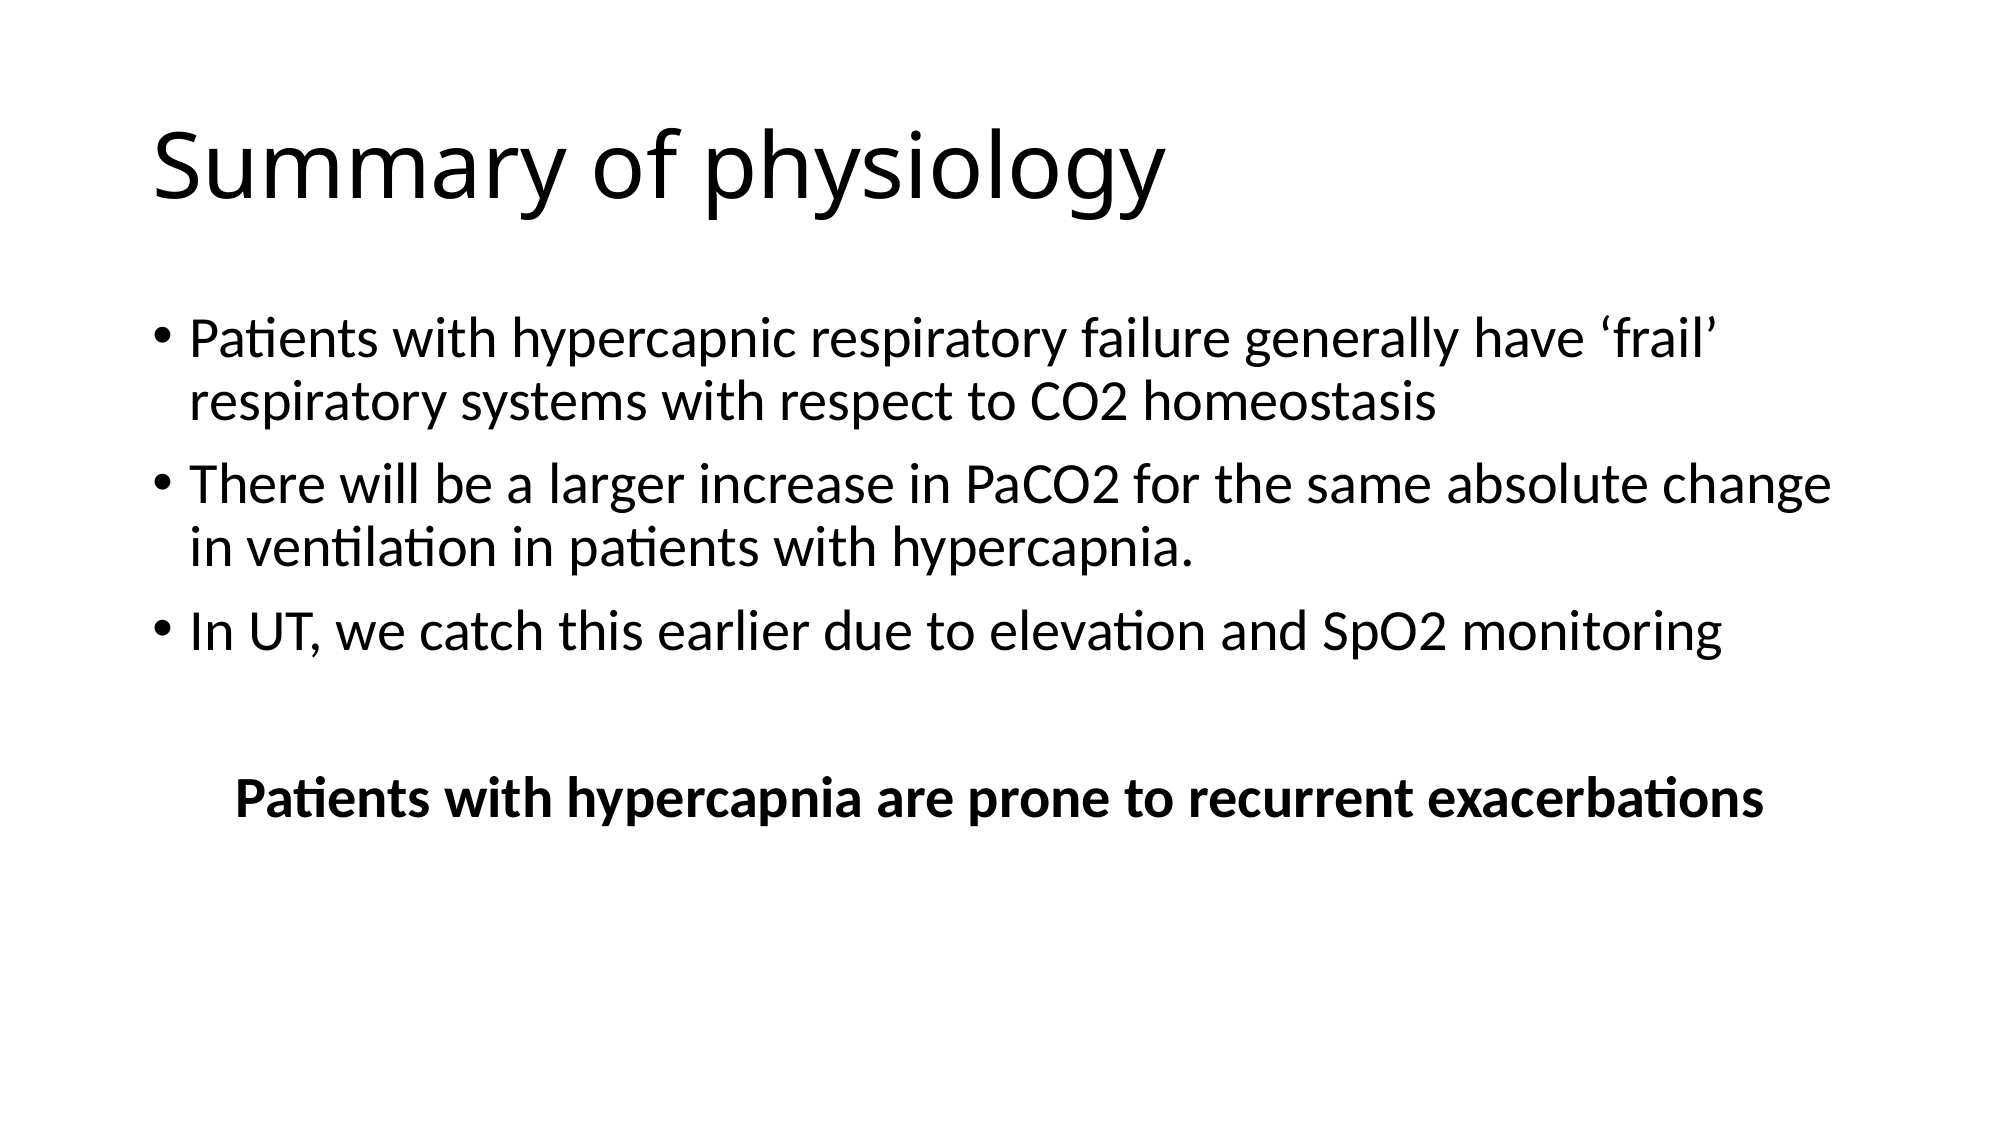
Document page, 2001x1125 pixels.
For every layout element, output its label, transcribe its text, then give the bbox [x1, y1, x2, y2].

title Summary of physiology [137, 59, 1863, 278]
list Patients with hypercapnic respiratory failure generally have ‘frail’ respiratory systems with respect to CO2 homeostasis There will be a larger increase in PaCO2 for the same absolute change in ventilation in patients with hypercapnia. In UT, we catch this earlier due to elevation and SpO2 monitoring Patients with hypercapnia are prone to recurrent exacerbations [137, 299, 1863, 1014]
